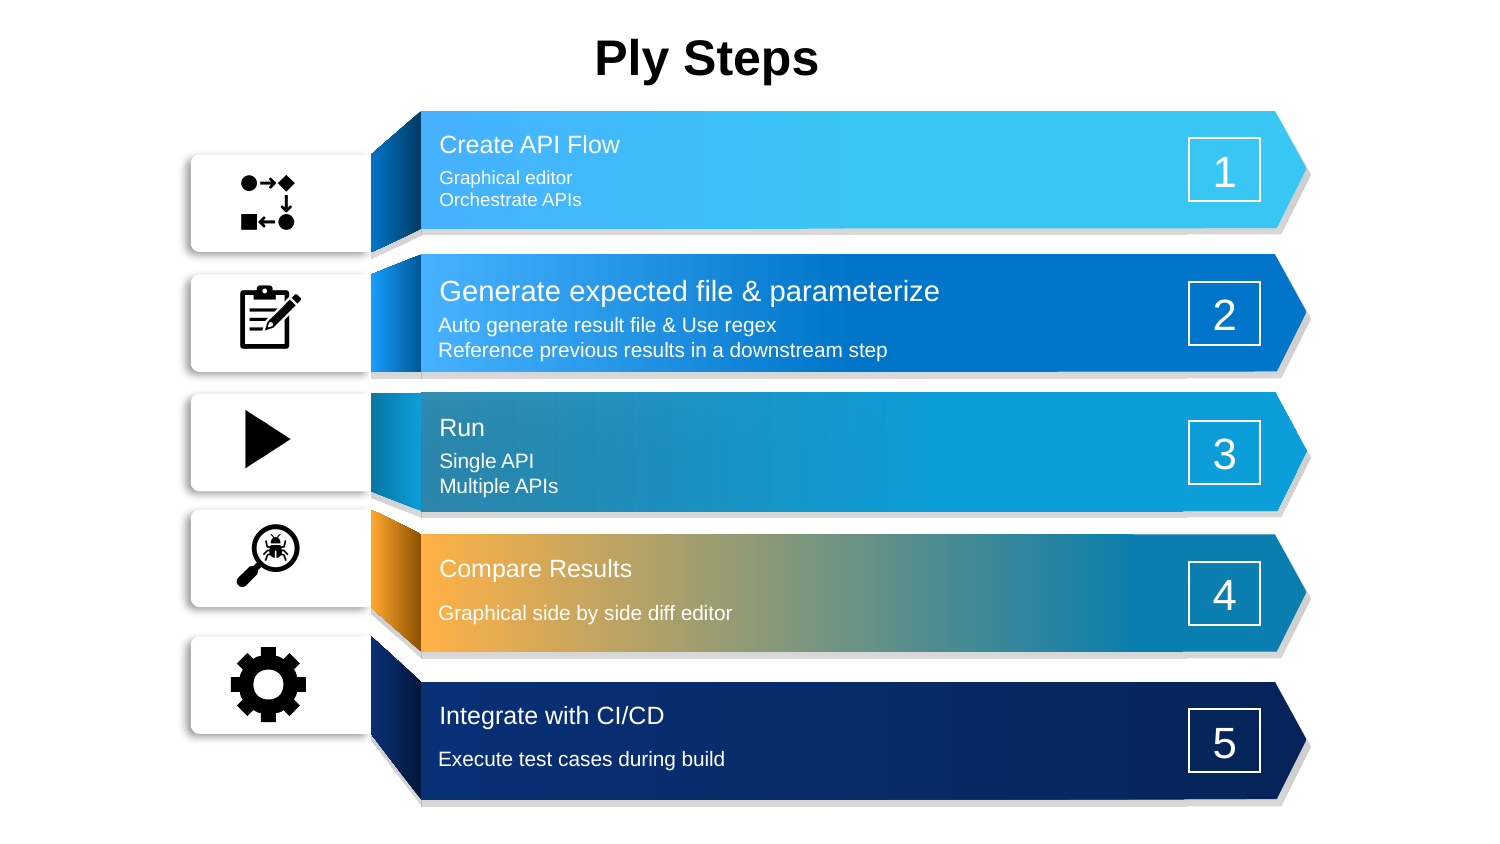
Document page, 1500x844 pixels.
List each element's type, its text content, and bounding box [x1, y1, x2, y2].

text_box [1188, 419, 1261, 484]
picture [230, 400, 307, 477]
picture [230, 517, 307, 594]
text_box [370, 660, 1311, 807]
text_box [421, 111, 1278, 116]
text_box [1188, 708, 1261, 773]
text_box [370, 515, 1311, 660]
text_box Auto generate result file & Use regex Reference previous results in a downstream step [438, 379, 1164, 384]
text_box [1188, 281, 1261, 346]
text_box [190, 636, 370, 734]
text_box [1188, 561, 1261, 626]
text_box Ply Steps [31, 8, 1382, 111]
text_box [190, 154, 371, 252]
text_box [1188, 137, 1261, 202]
text_box [190, 509, 371, 608]
picture [230, 164, 307, 241]
picture [229, 279, 305, 356]
text_box [422, 393, 1278, 398]
text_box [371, 393, 422, 398]
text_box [371, 398, 1311, 518]
text_box [190, 393, 371, 492]
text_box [371, 260, 1311, 379]
text_box [190, 274, 371, 372]
text_box [230, 647, 306, 723]
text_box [371, 116, 1311, 259]
